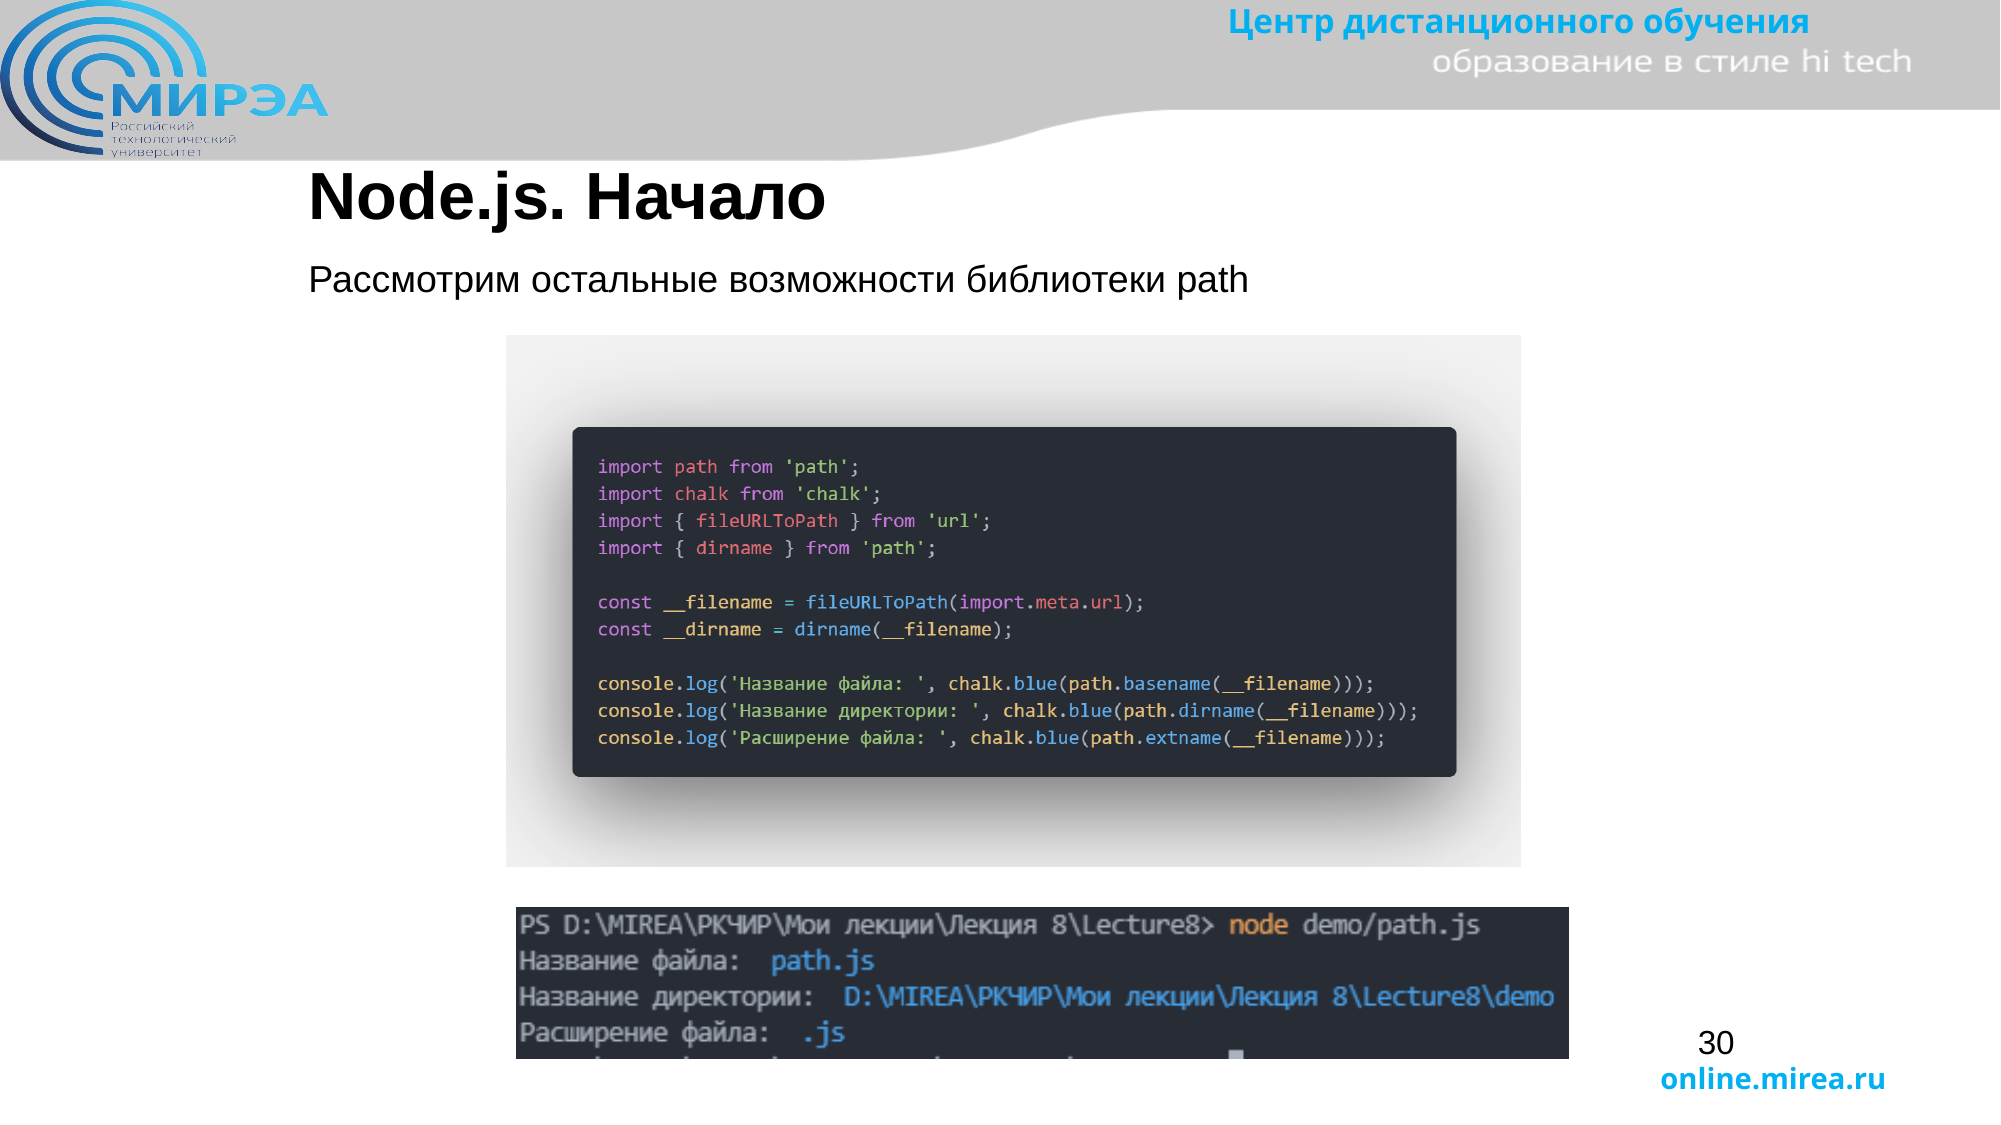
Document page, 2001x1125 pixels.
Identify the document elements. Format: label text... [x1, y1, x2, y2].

text_box Рассмотрим остальные возможности библиотеки path [293, 247, 1792, 327]
text_box 30 [1569, 1013, 1750, 1058]
picture [0, 0, 329, 159]
picture [506, 335, 1521, 867]
text_box Node.js. Начало [293, 145, 1737, 241]
picture [516, 907, 1569, 1060]
